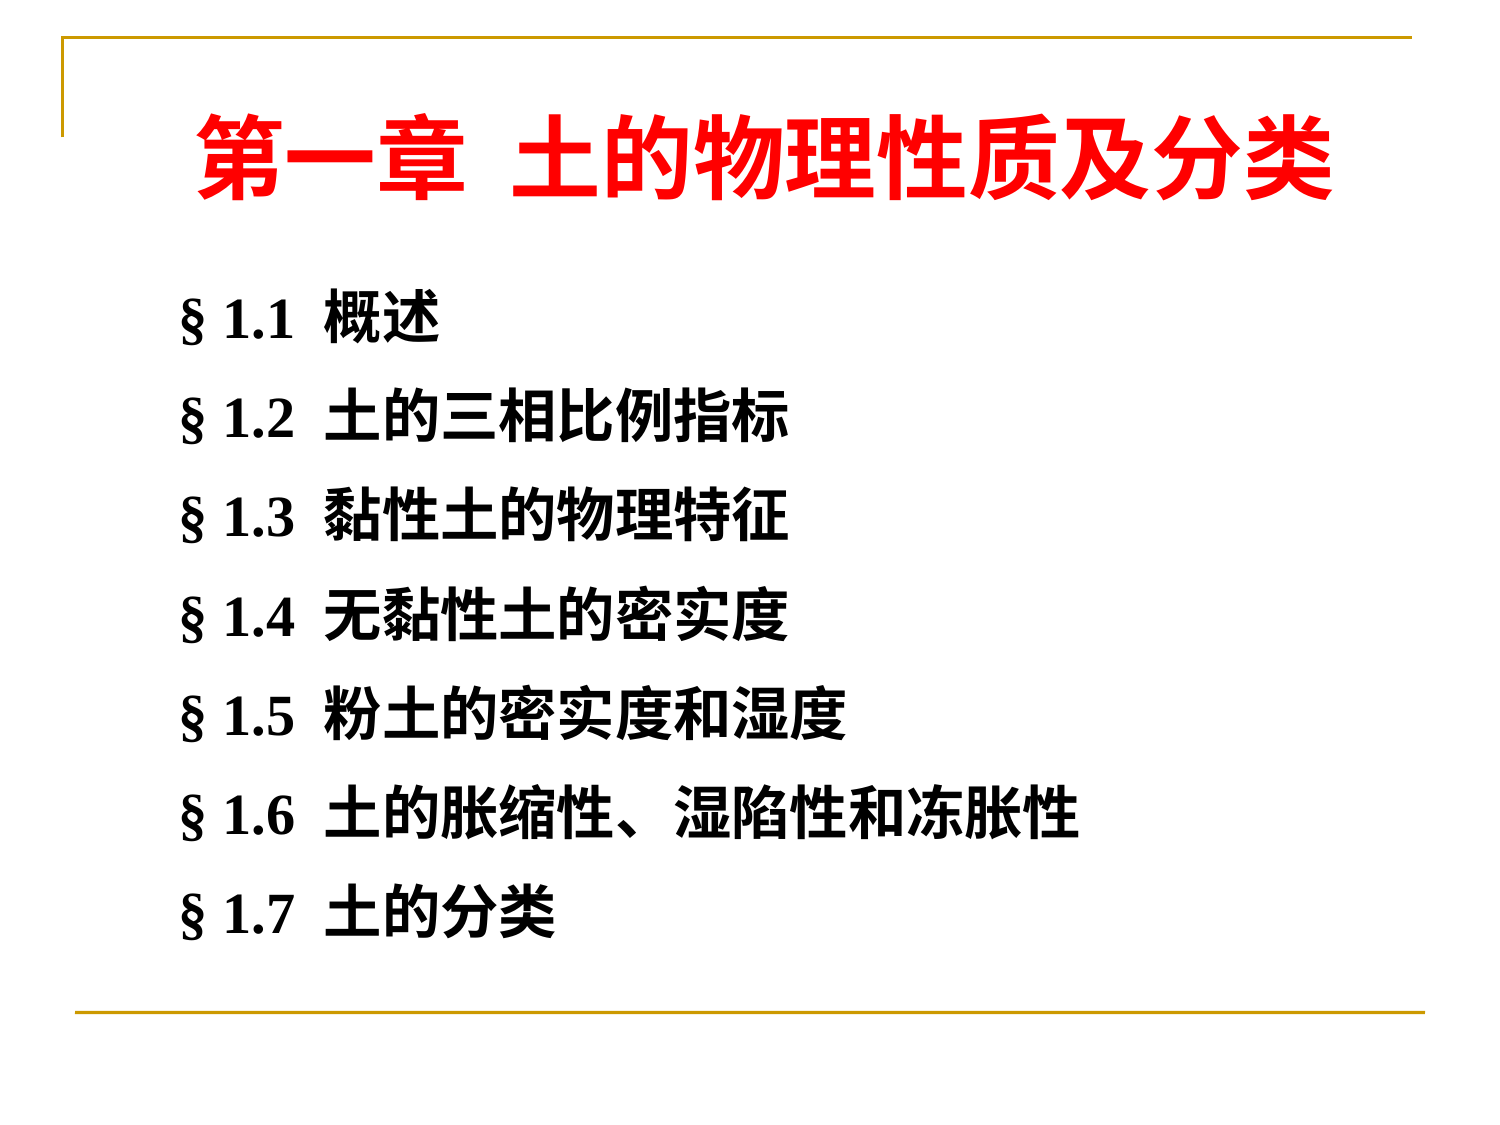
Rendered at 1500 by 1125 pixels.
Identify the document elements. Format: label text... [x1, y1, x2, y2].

text_box § 1.1 概述 § 1.2 土的三相比例指标 § 1.3 黏性土的物理特征 § 1.4 无黏性土的密实度 § 1.5 粉土的密实度和湿度 § 1.6 土的胀缩性、湿陷性和冻胀性 § 1.7 土的分类 [163, 272, 1352, 953]
text_box 第一章 土的物理性质及分类 [105, 93, 1424, 219]
